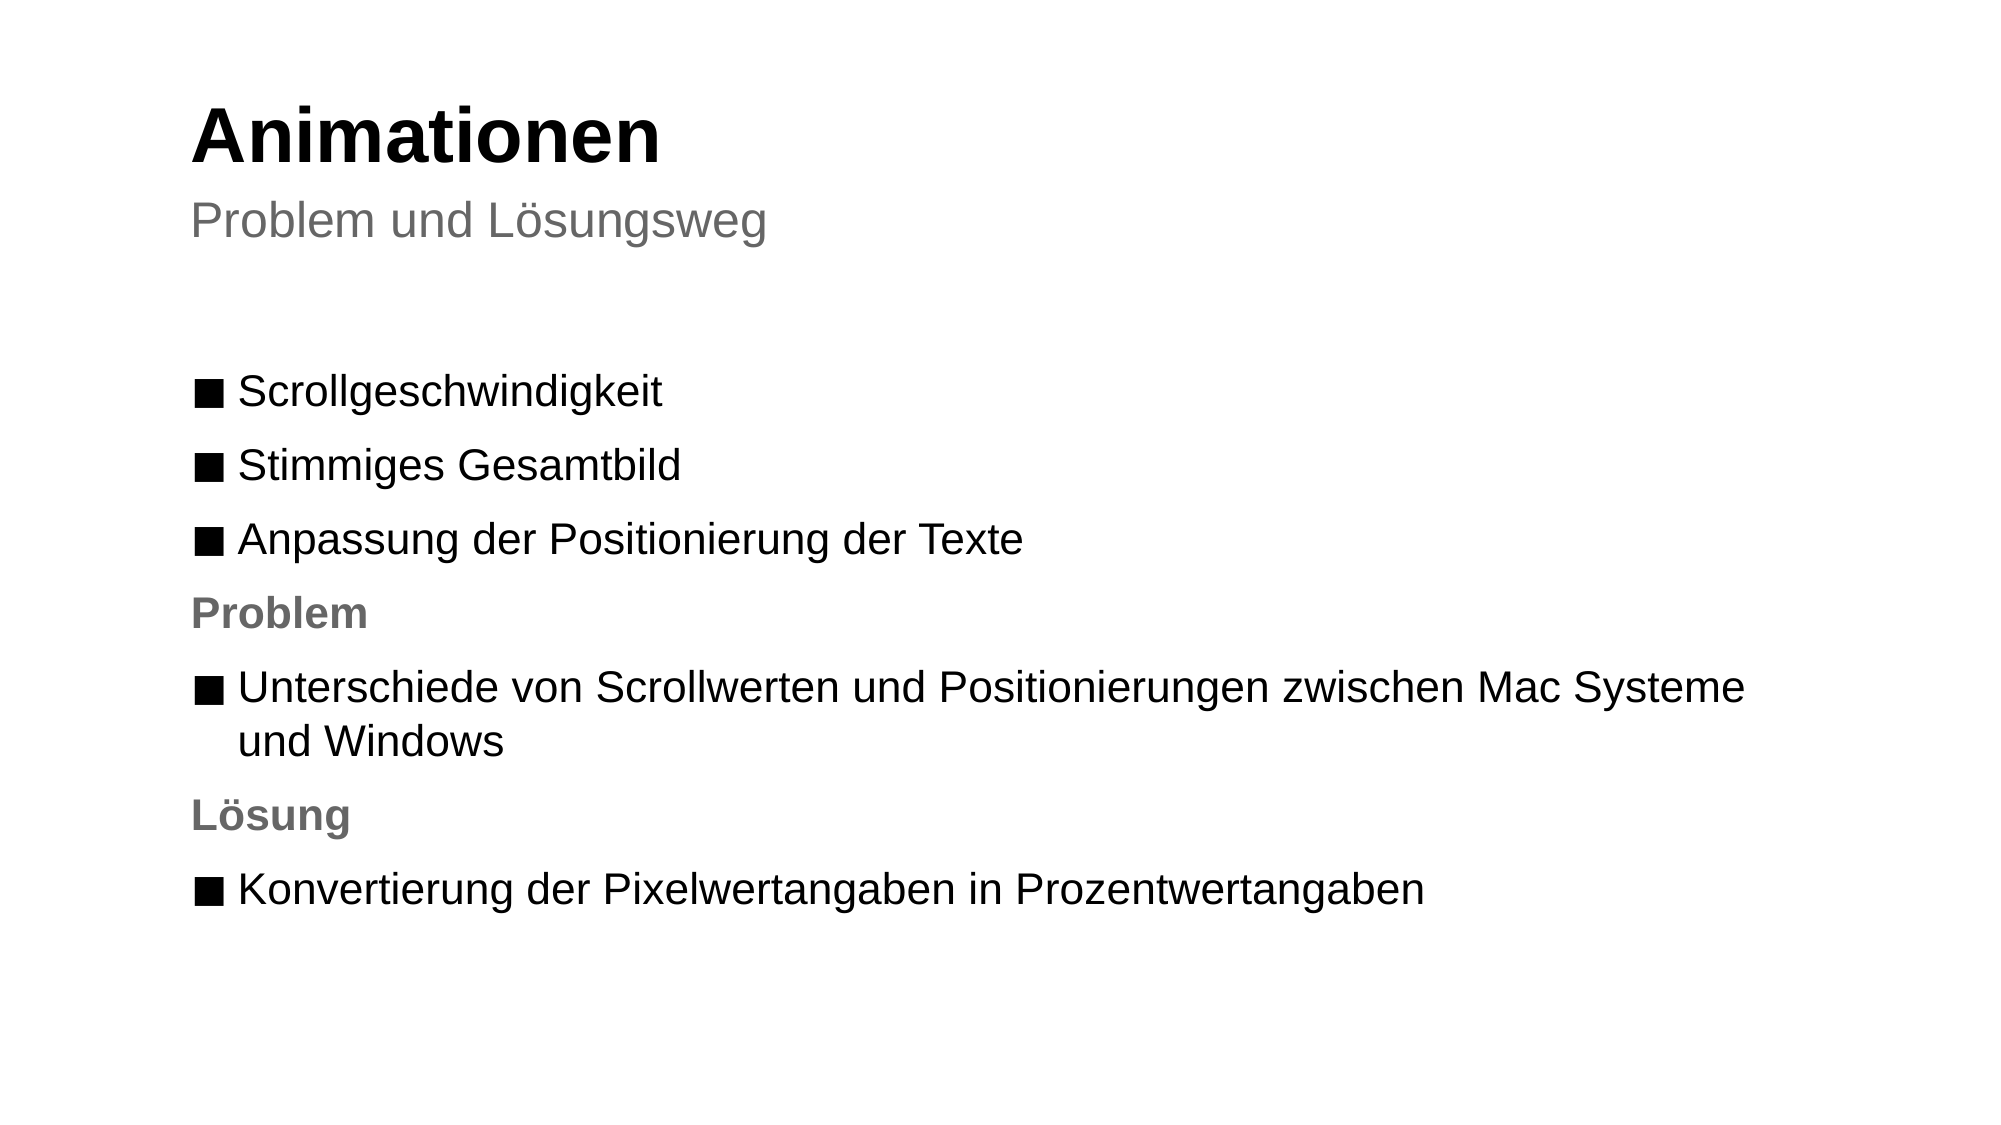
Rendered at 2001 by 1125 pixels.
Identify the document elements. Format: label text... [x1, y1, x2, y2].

title Animationen [190, 75, 1807, 187]
list Problem und Lösungsweg [190, 187, 1807, 263]
list Scrollgeschwindigkeit Stimmiges Gesamtbild Anpassung der Positionierung der Texte Problem Unterschiede von Scrollwerten und Positionierungen zwischen Mac Systeme und Windows Lösung Konvertierung der Pixelwertangaben in Prozentwertangaben [190, 286, 1807, 989]
